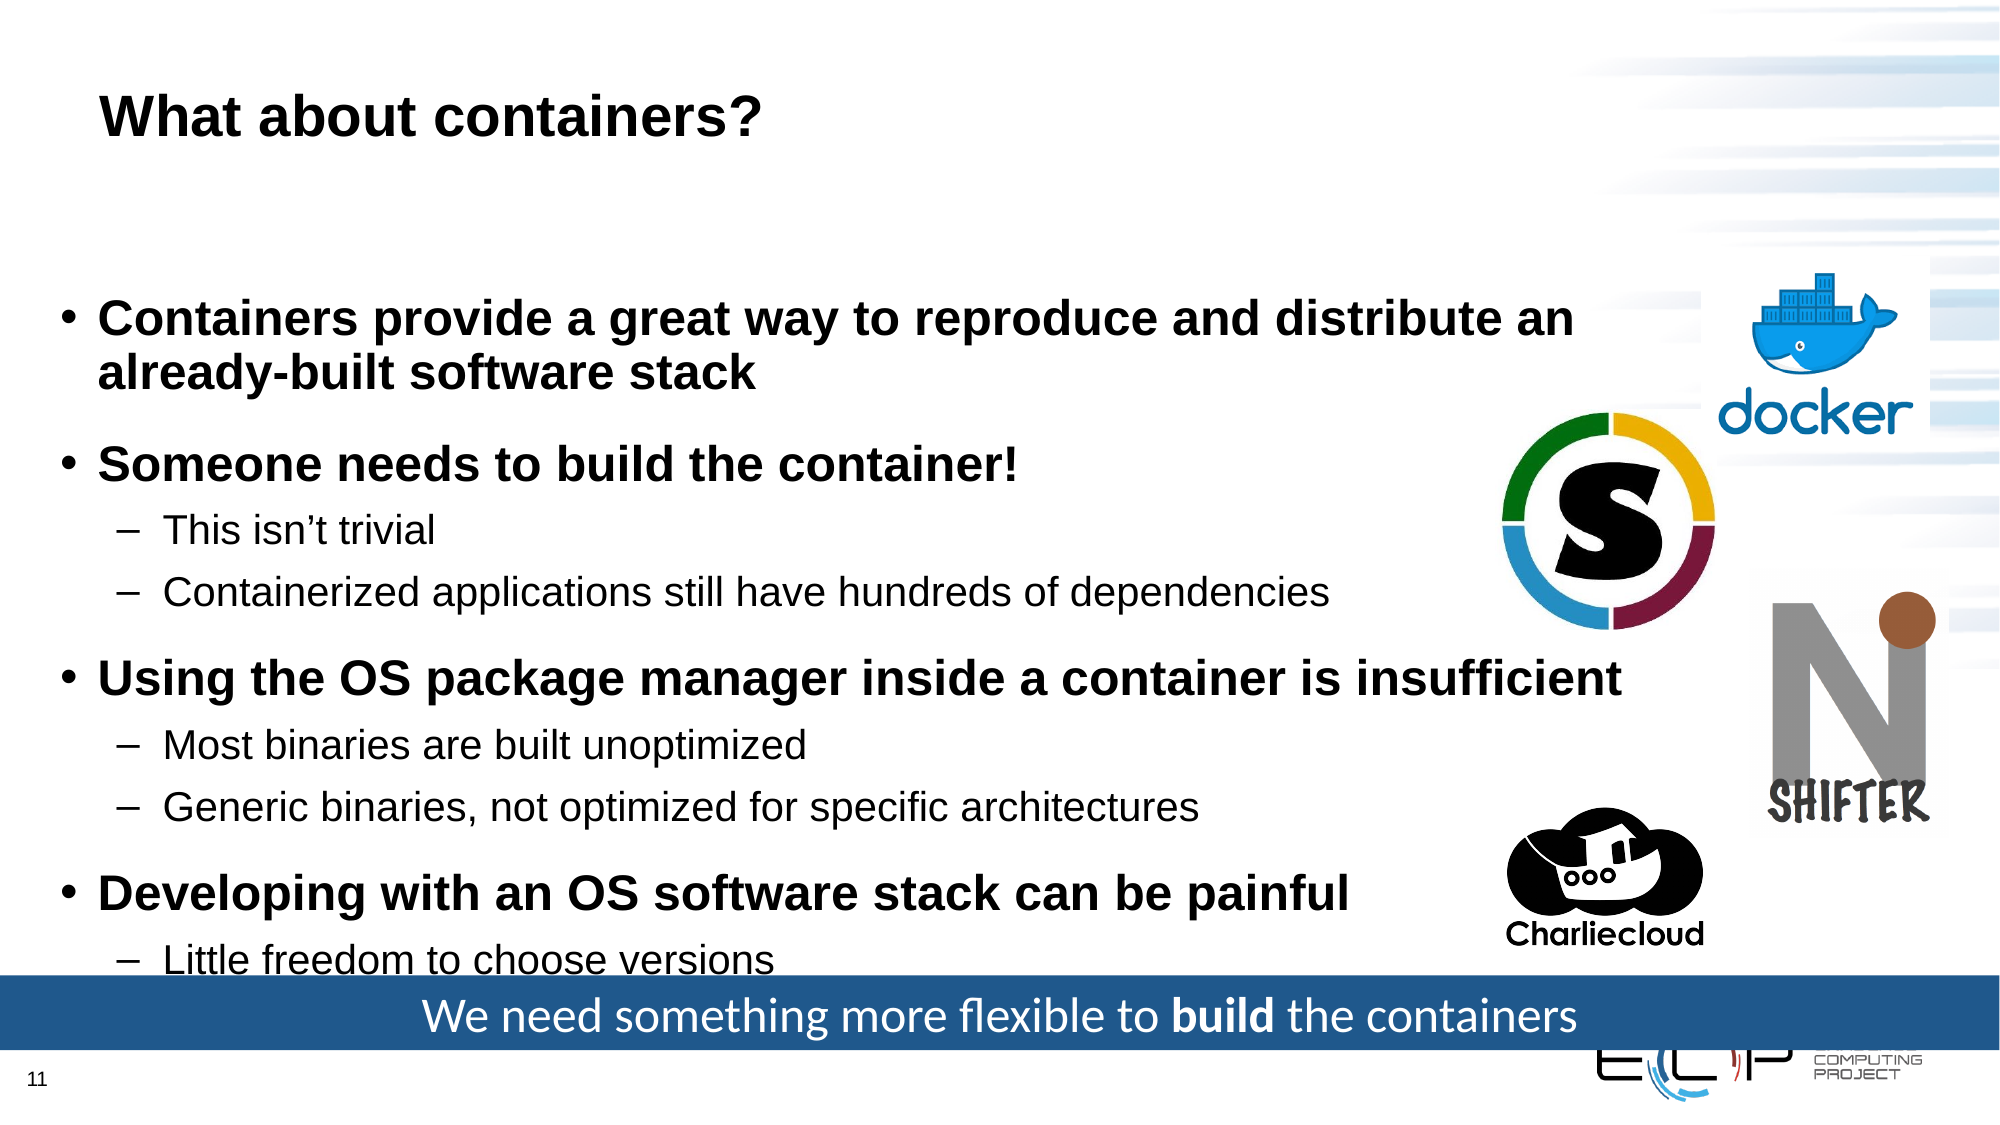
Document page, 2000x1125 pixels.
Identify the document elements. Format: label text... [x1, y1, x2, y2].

list Containers provide a great way to reproduce and distribute an already-built software stack Someone needs to build the container! This isn’t trivial Containerized applications still have hundreds of dependencies Using the OS package manager inside a container is insufficient Most binaries are built unoptimized Generic binaries, not optimized for specific architectures Developing with an OS software stack can be painful Little freedom to choose versions Little freedom to choose compiler options, build options, etc. for packages [59, 284, 1927, 949]
picture [1495, 0, 2000, 838]
text_box We need something more flexible to build the containers [0, 975, 2000, 1051]
picture [1495, 797, 1715, 964]
title What about containers? [99, 35, 1900, 202]
picture [1597, 1051, 1922, 1102]
